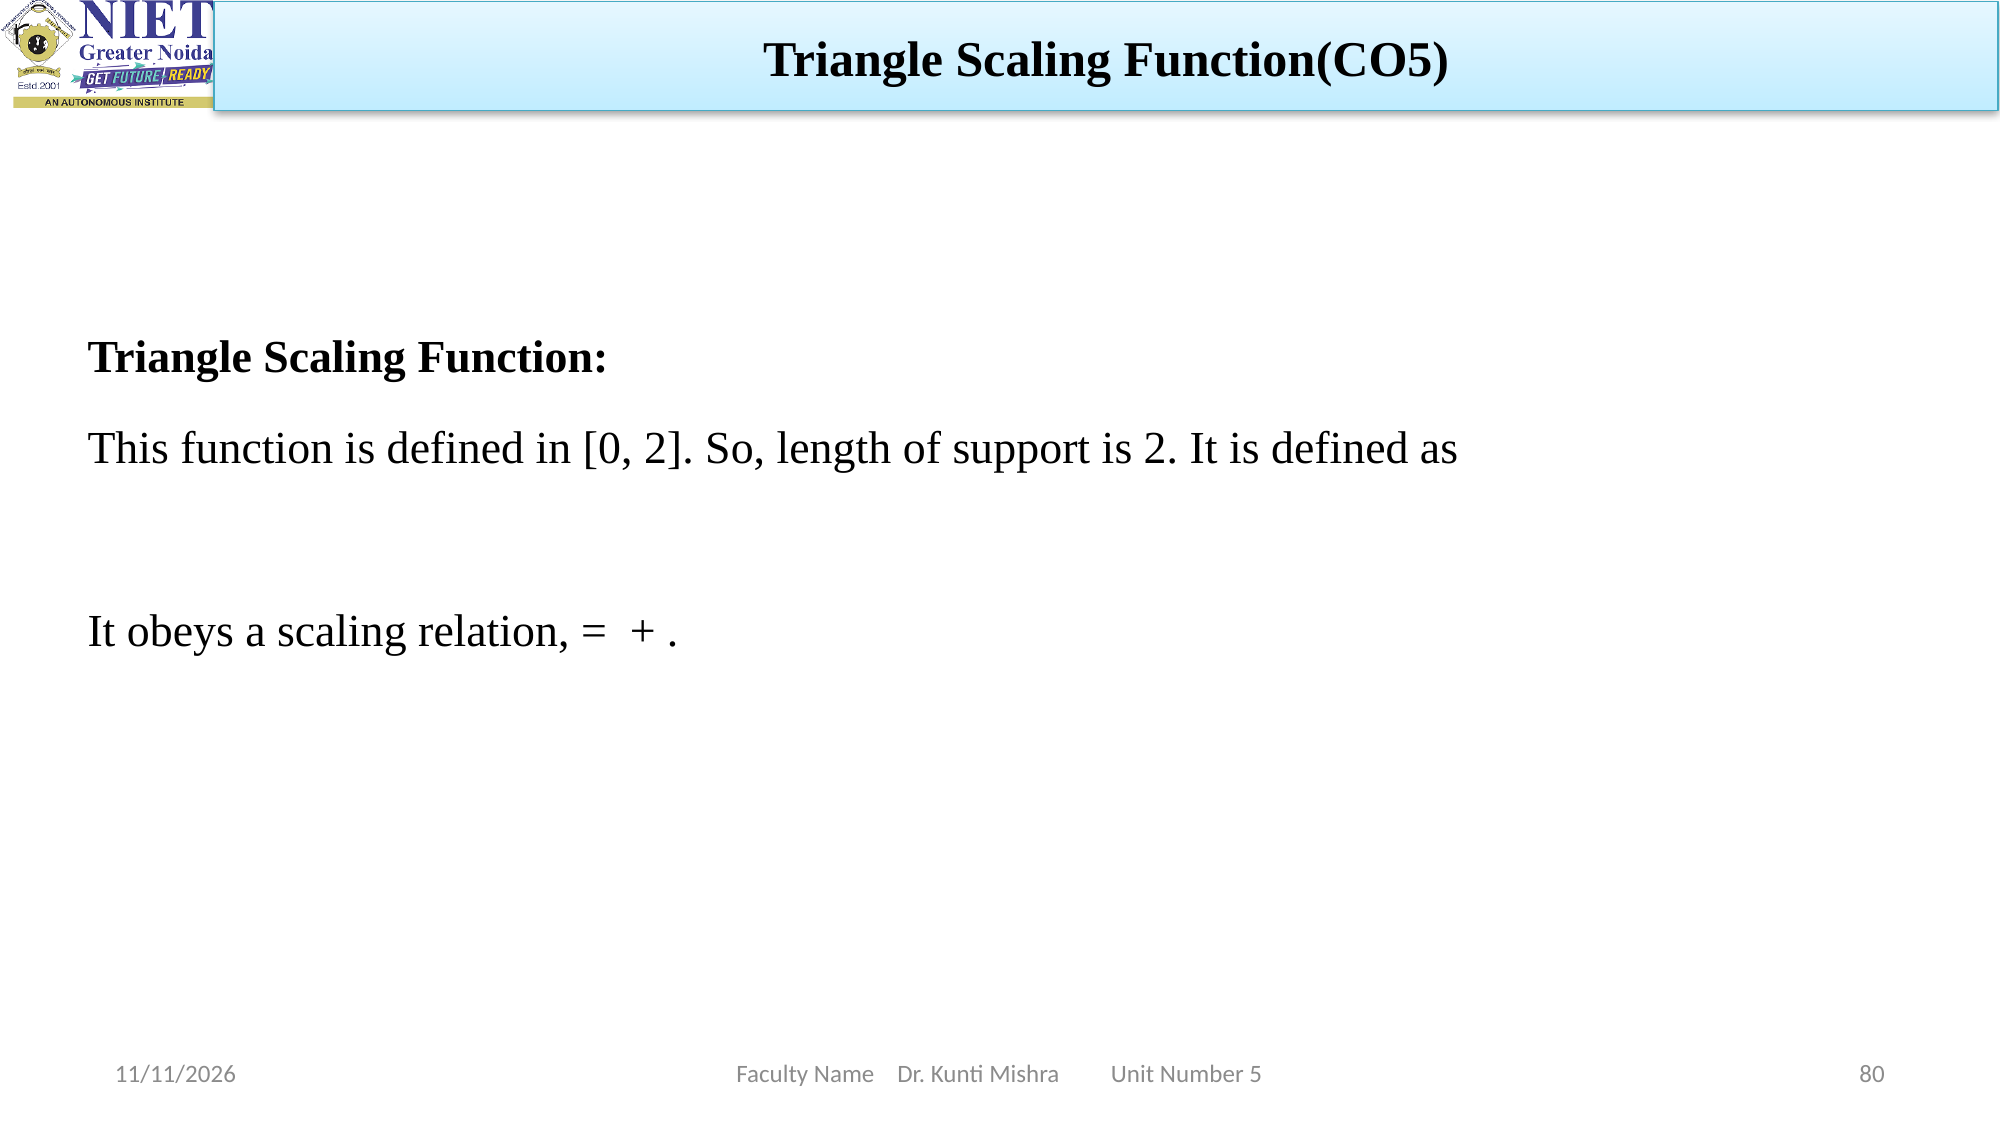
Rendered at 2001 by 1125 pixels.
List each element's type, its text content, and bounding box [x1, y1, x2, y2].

picture [1, 0, 215, 108]
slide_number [99, 1042, 567, 1103]
text_box Triangle Scaling Function(CO5) [217, 1, 1999, 111]
slide_number 80 [1433, 1042, 1900, 1103]
footer Faculty Name Dr. Kunti Mishra Unit Number 5 [683, 1042, 1317, 1103]
